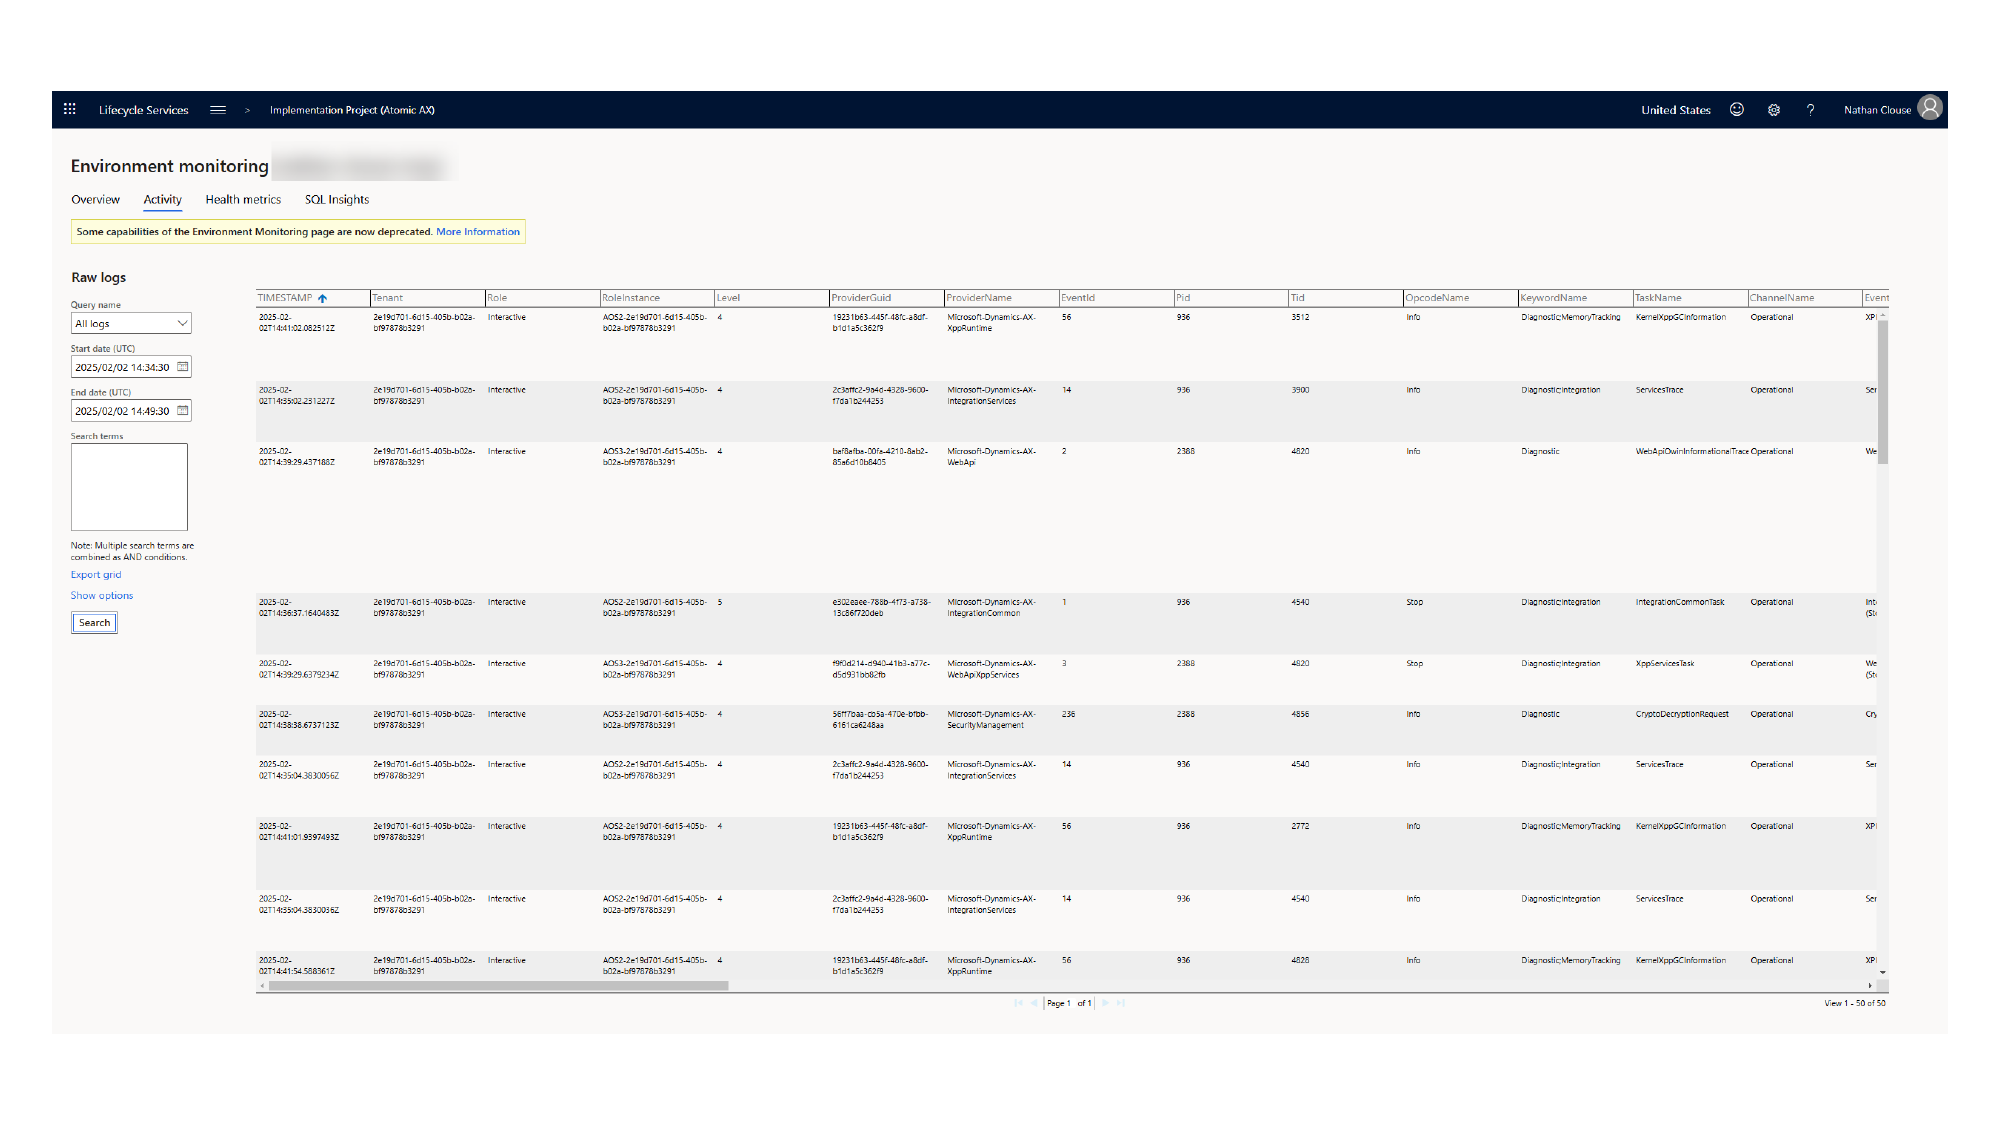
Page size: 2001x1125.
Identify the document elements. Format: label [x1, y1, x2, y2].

picture [51, 91, 1949, 1034]
